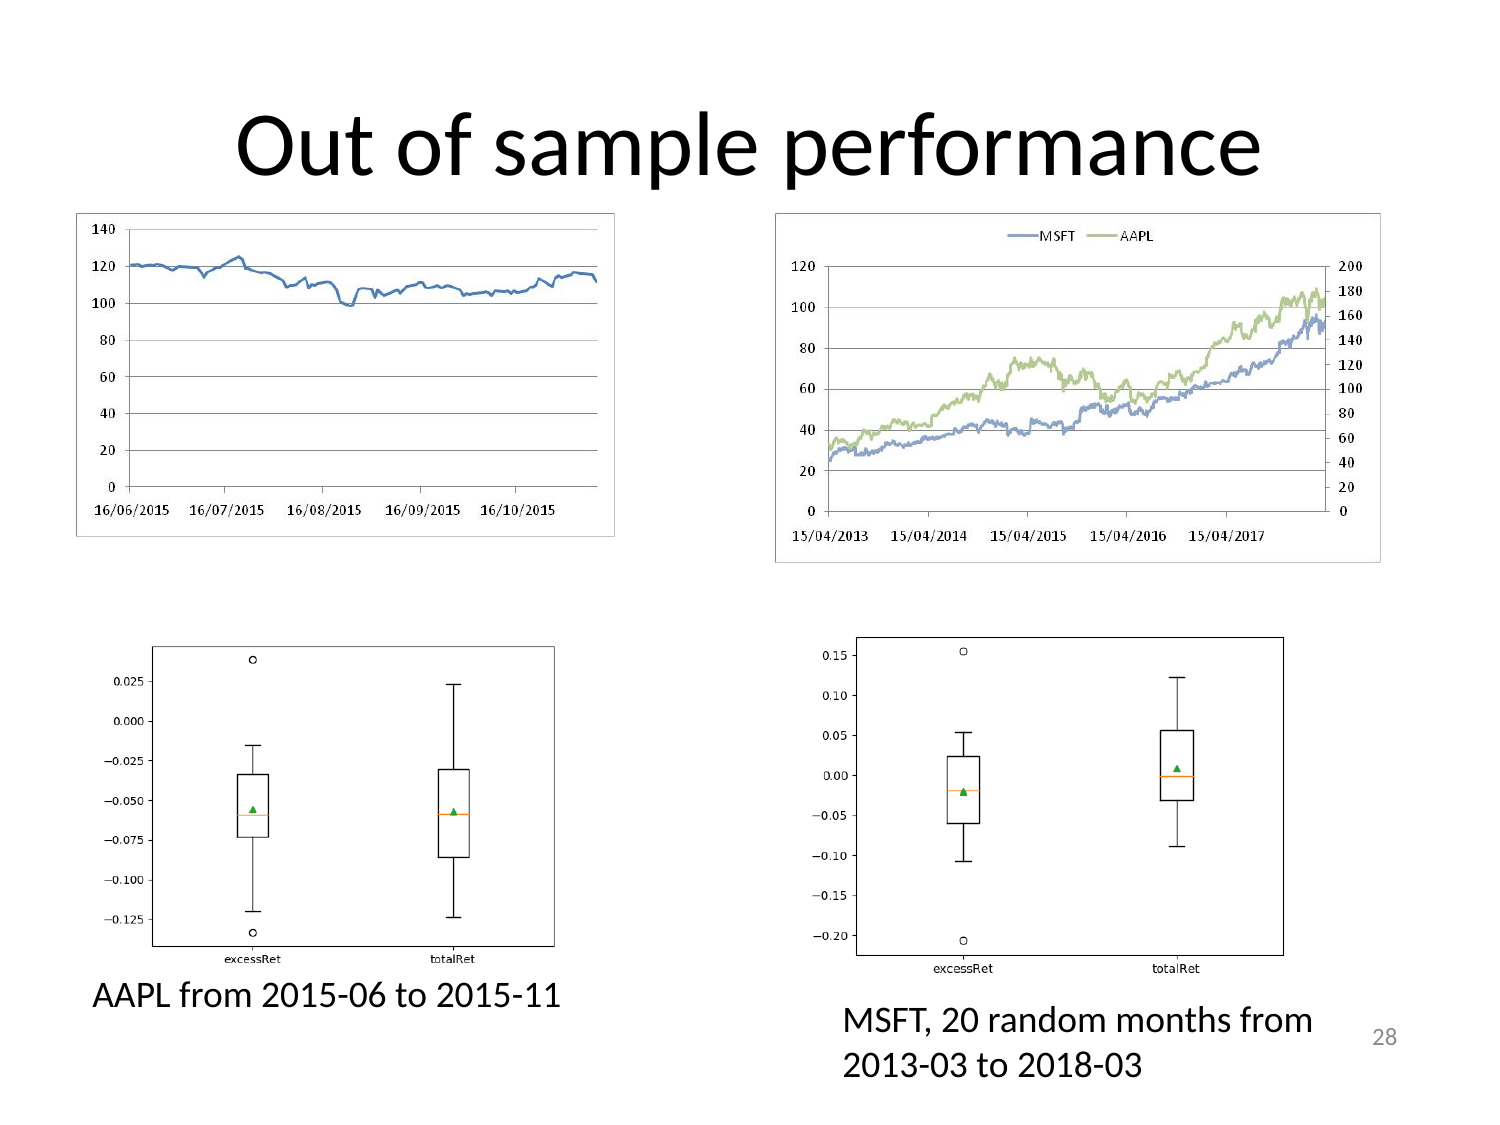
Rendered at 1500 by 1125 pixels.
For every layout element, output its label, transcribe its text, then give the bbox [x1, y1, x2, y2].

text_box AAPL from 2015-06 to 2015-11 [77, 962, 577, 1023]
title Out of sample performance [75, 45, 1425, 233]
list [787, 587, 1338, 1001]
picture [74, 212, 615, 538]
picture [87, 599, 606, 989]
picture [774, 212, 1381, 563]
text_box MSFT, 20 random months from 2013-03 to 2018-03 [827, 1010, 1329, 1093]
slide_number 28 [1329, 1005, 1413, 1066]
